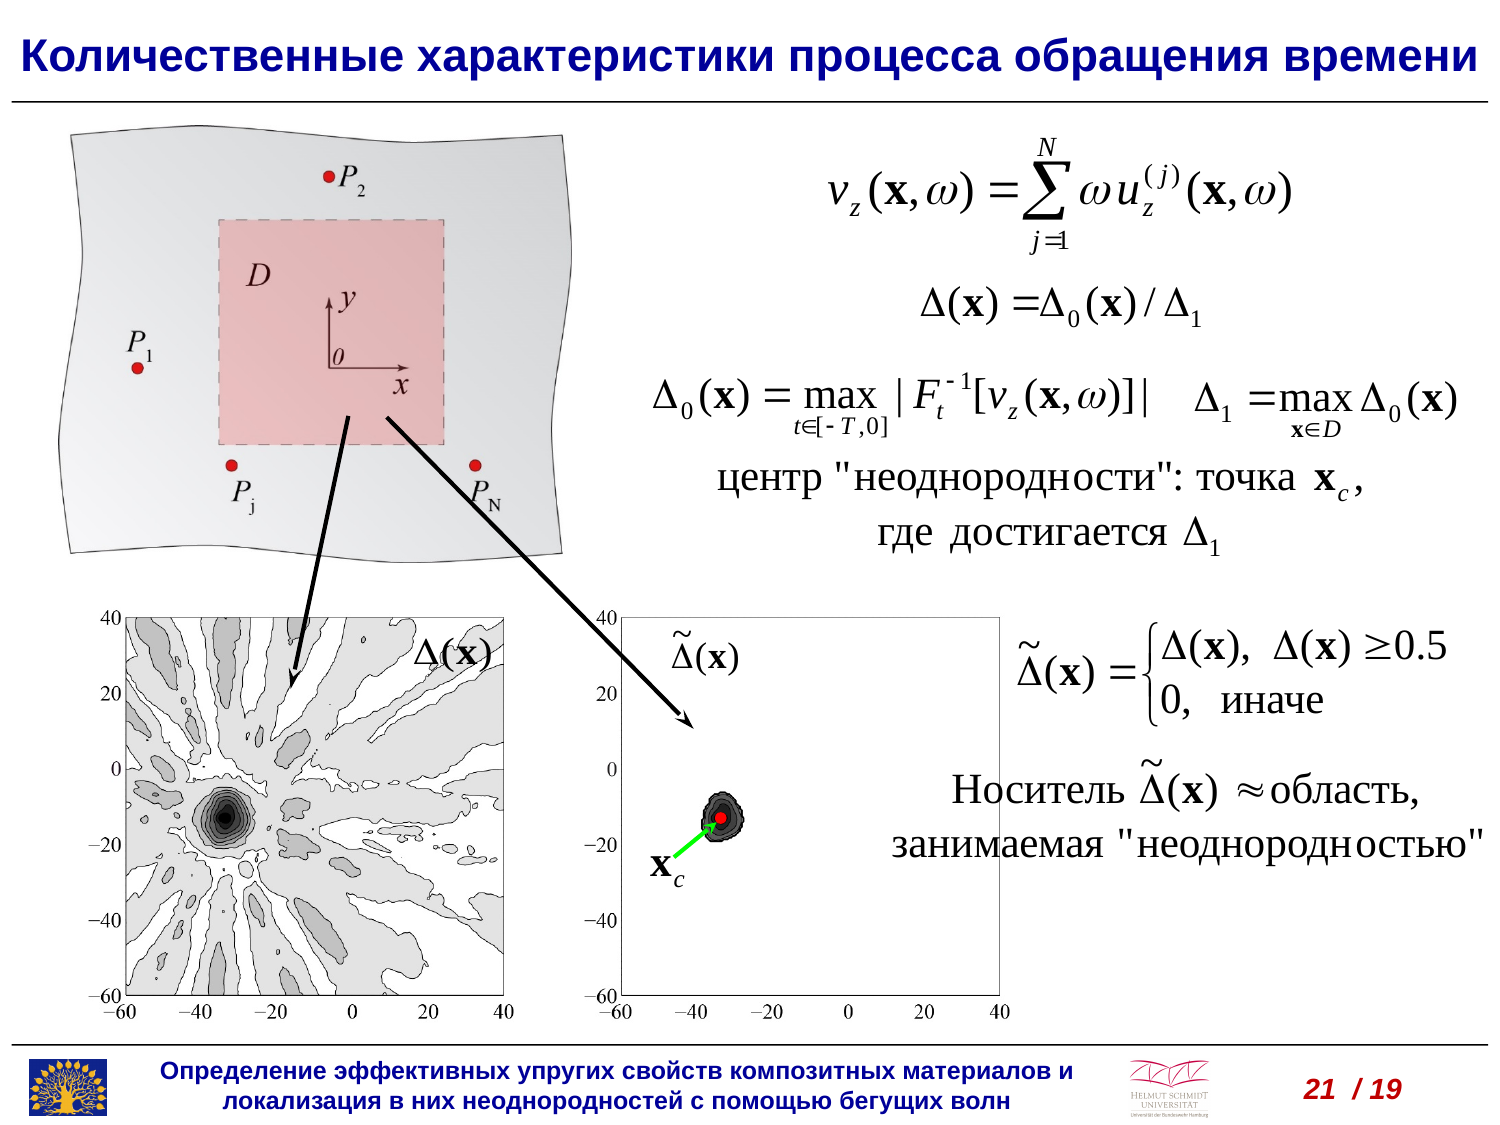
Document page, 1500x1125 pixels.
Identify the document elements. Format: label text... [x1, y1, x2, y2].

picture [88, 607, 514, 1025]
picture [1128, 1058, 1211, 1119]
picture [584, 607, 1011, 1025]
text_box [1186, 368, 1465, 452]
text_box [912, 272, 1209, 339]
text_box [664, 624, 747, 685]
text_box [1009, 613, 1455, 737]
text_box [673, 820, 716, 858]
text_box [820, 125, 1301, 265]
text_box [710, 448, 1388, 565]
picture [58, 125, 572, 563]
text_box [386, 416, 694, 730]
picture [29, 1059, 107, 1116]
title Количественные характеристики процесса обращения времени [0, 0, 1500, 106]
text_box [290, 415, 349, 690]
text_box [406, 629, 501, 681]
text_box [645, 361, 1164, 449]
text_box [884, 753, 1490, 877]
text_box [643, 833, 695, 899]
